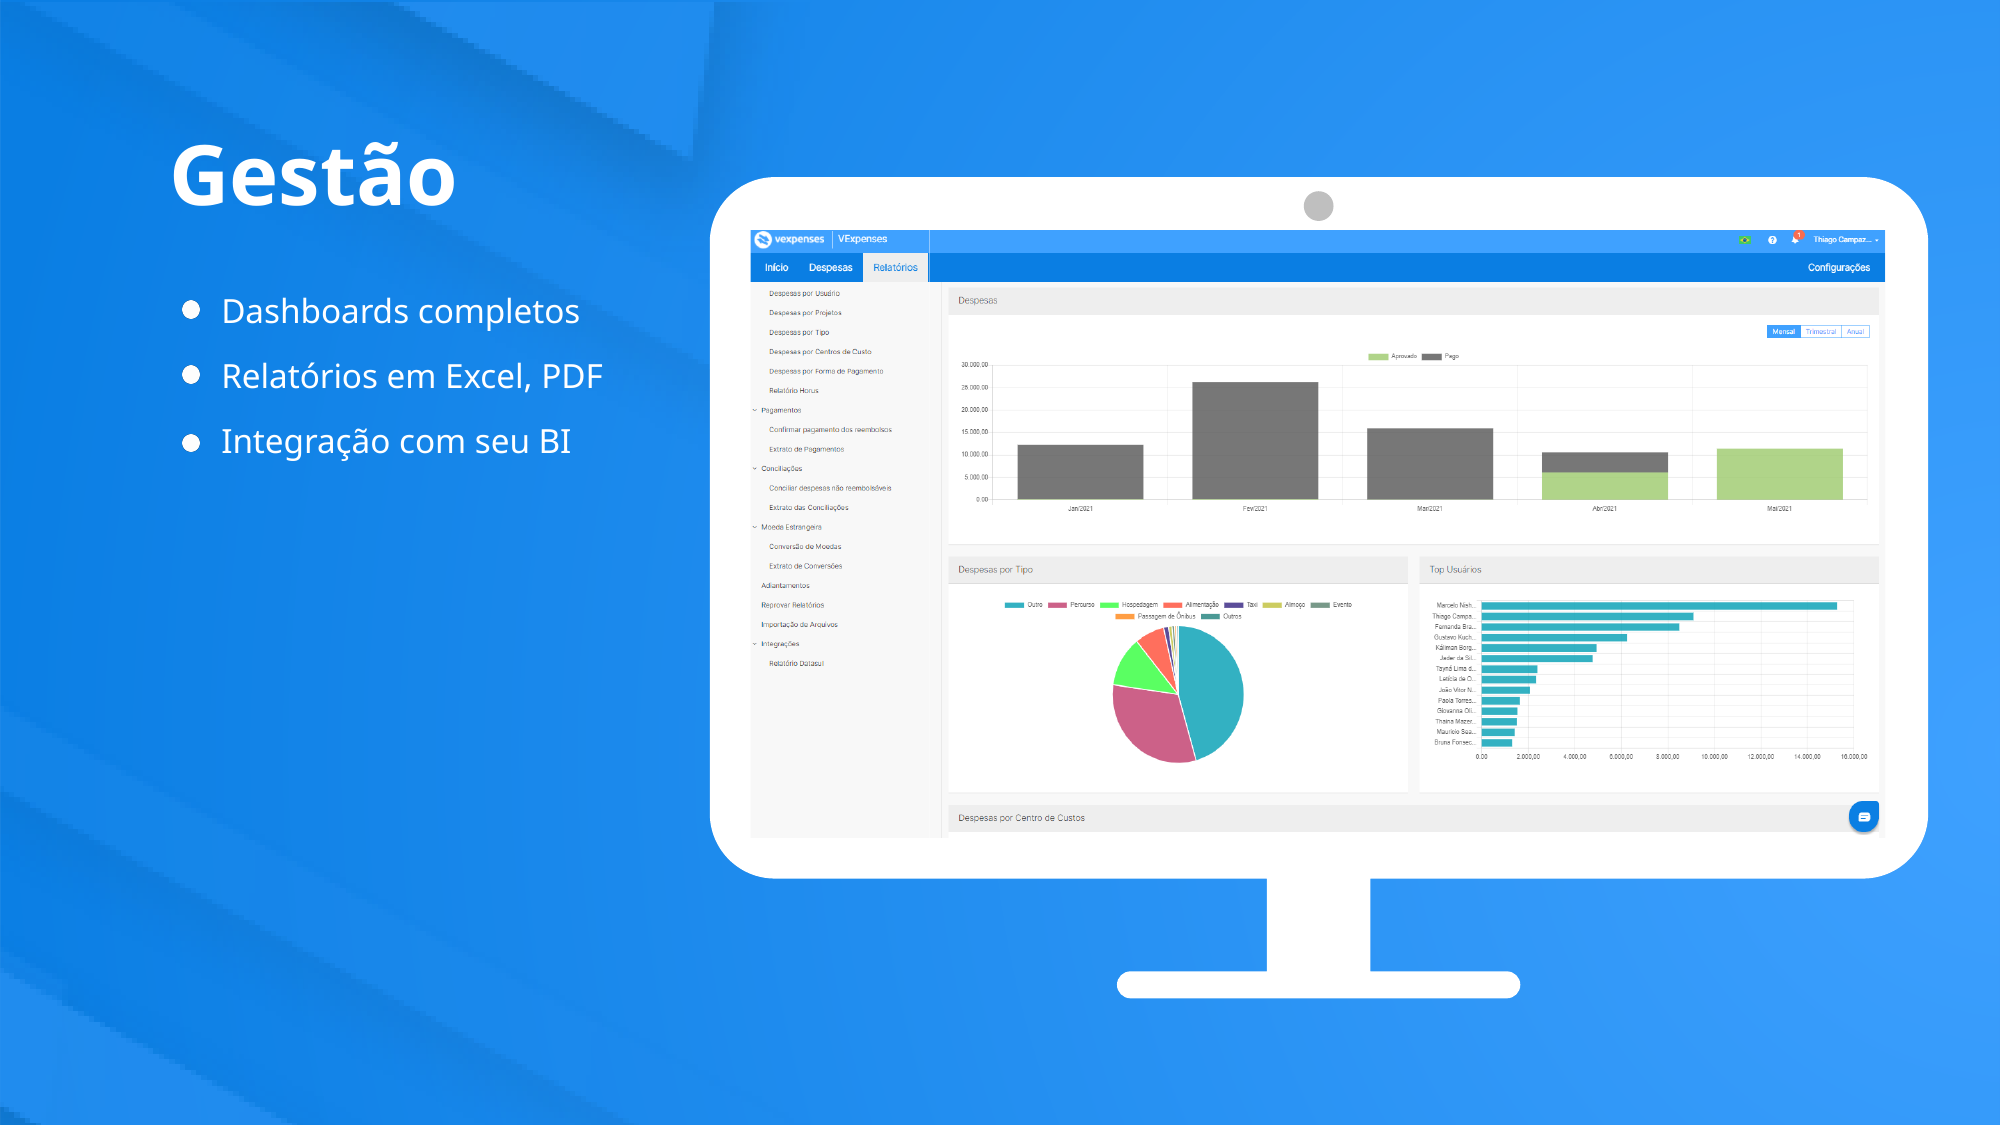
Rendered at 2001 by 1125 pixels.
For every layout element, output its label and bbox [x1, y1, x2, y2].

text_box [181, 282, 668, 777]
picture [0, 0, 2000, 1125]
text_box [709, 176, 1929, 999]
text_box [750, 229, 1886, 839]
